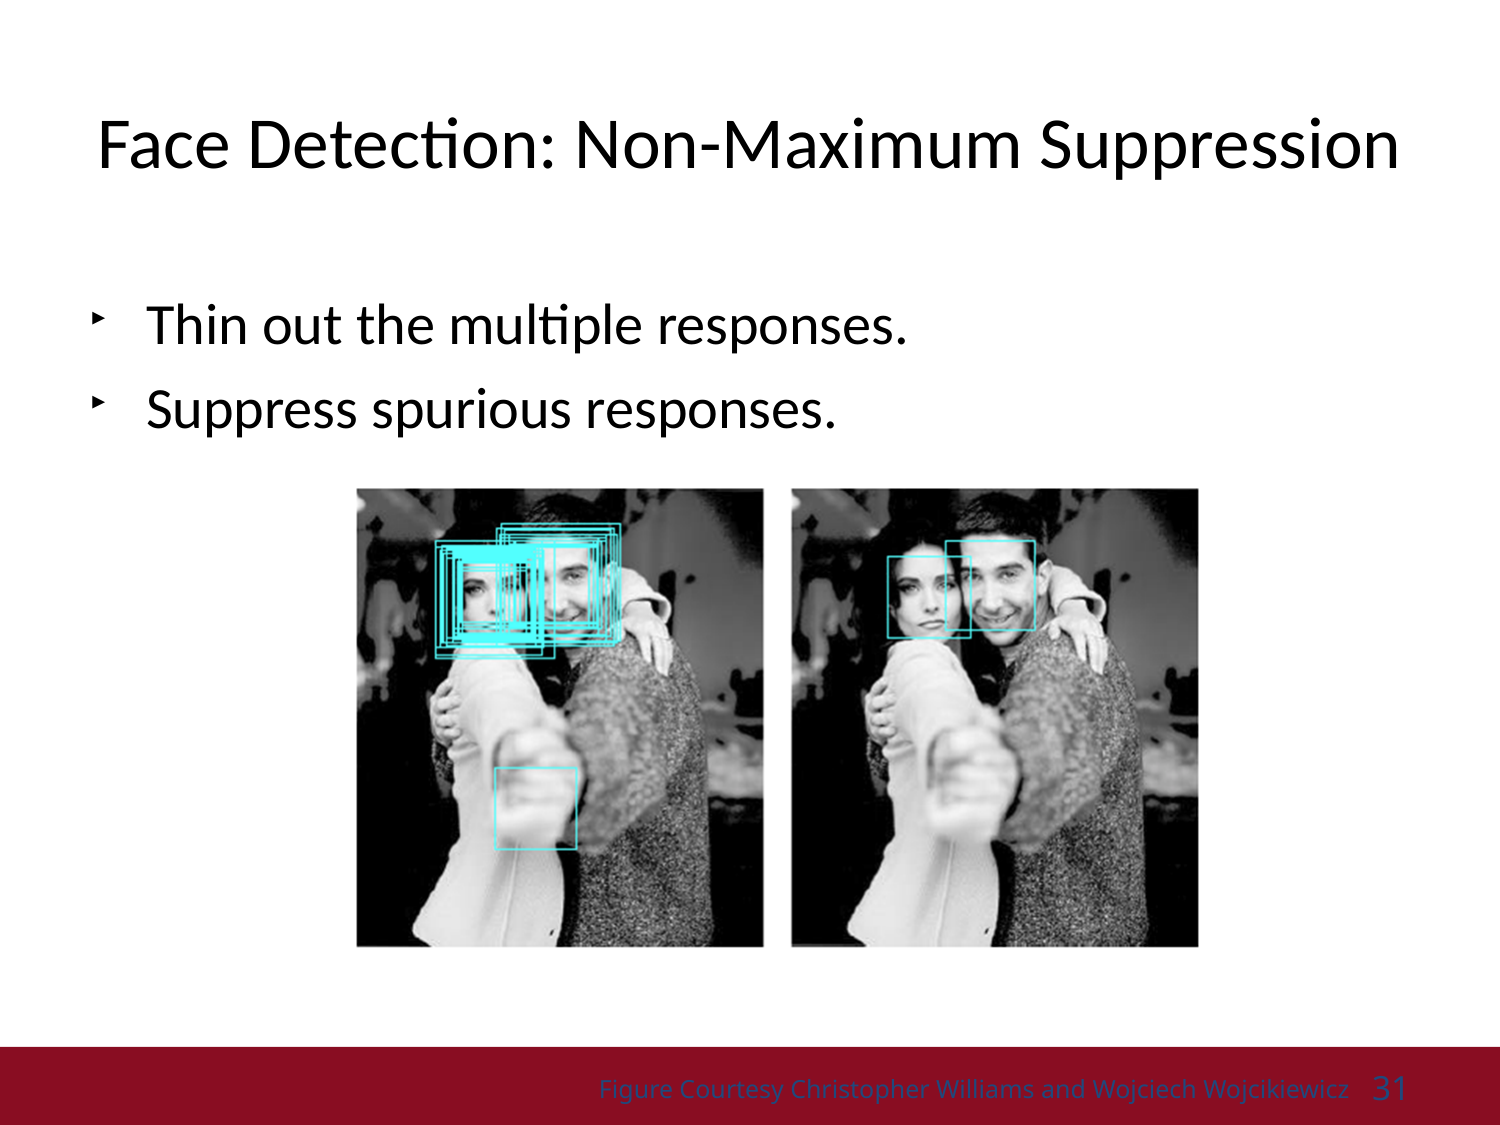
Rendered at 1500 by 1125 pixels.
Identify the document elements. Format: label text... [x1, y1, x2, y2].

slide_number Figure Courtesy Christopher Williams and Wojciech Wojcikiewicz [490, 1060, 1366, 1121]
picture [341, 479, 1226, 953]
slide_number 31 [1074, 1057, 1425, 1118]
list Thin out the multiple responses. Suppress spurious responses. [75, 278, 1425, 1042]
title Face Detection: Non-Maximum Suppression [75, 45, 1425, 233]
